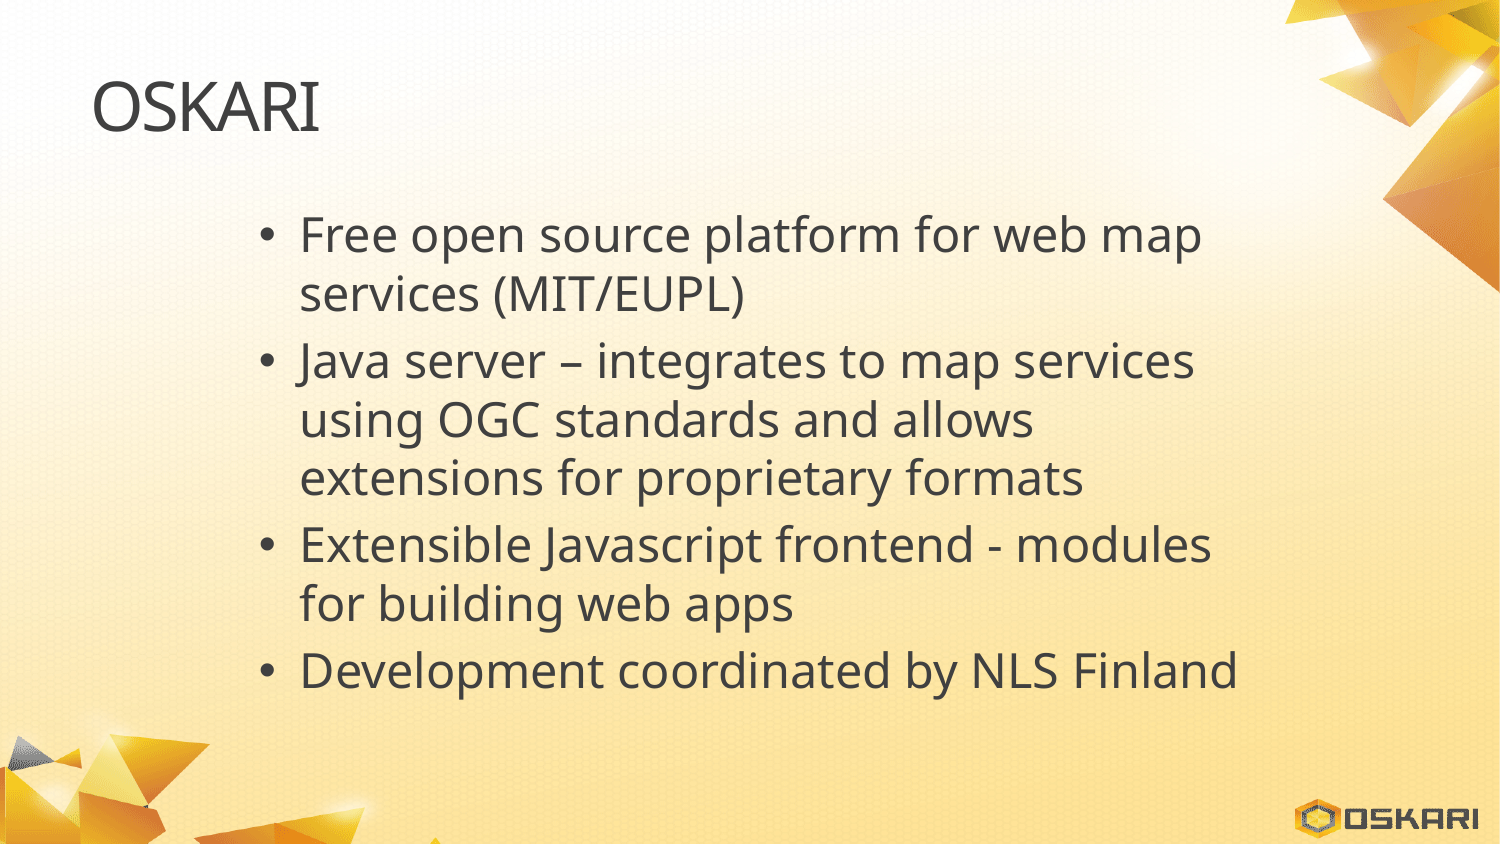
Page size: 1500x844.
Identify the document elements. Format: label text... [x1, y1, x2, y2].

picture [0, 0, 1500, 844]
list Free open source platform for web map services (MIT/EUPL) Java server – integrates to map services using OGC standards and allows extensions for proprietary formats Extensible Javascript frontend - modules for building web apps Development coordinated by NLS Finland [243, 196, 1257, 729]
title Oskari [75, 33, 1425, 175]
